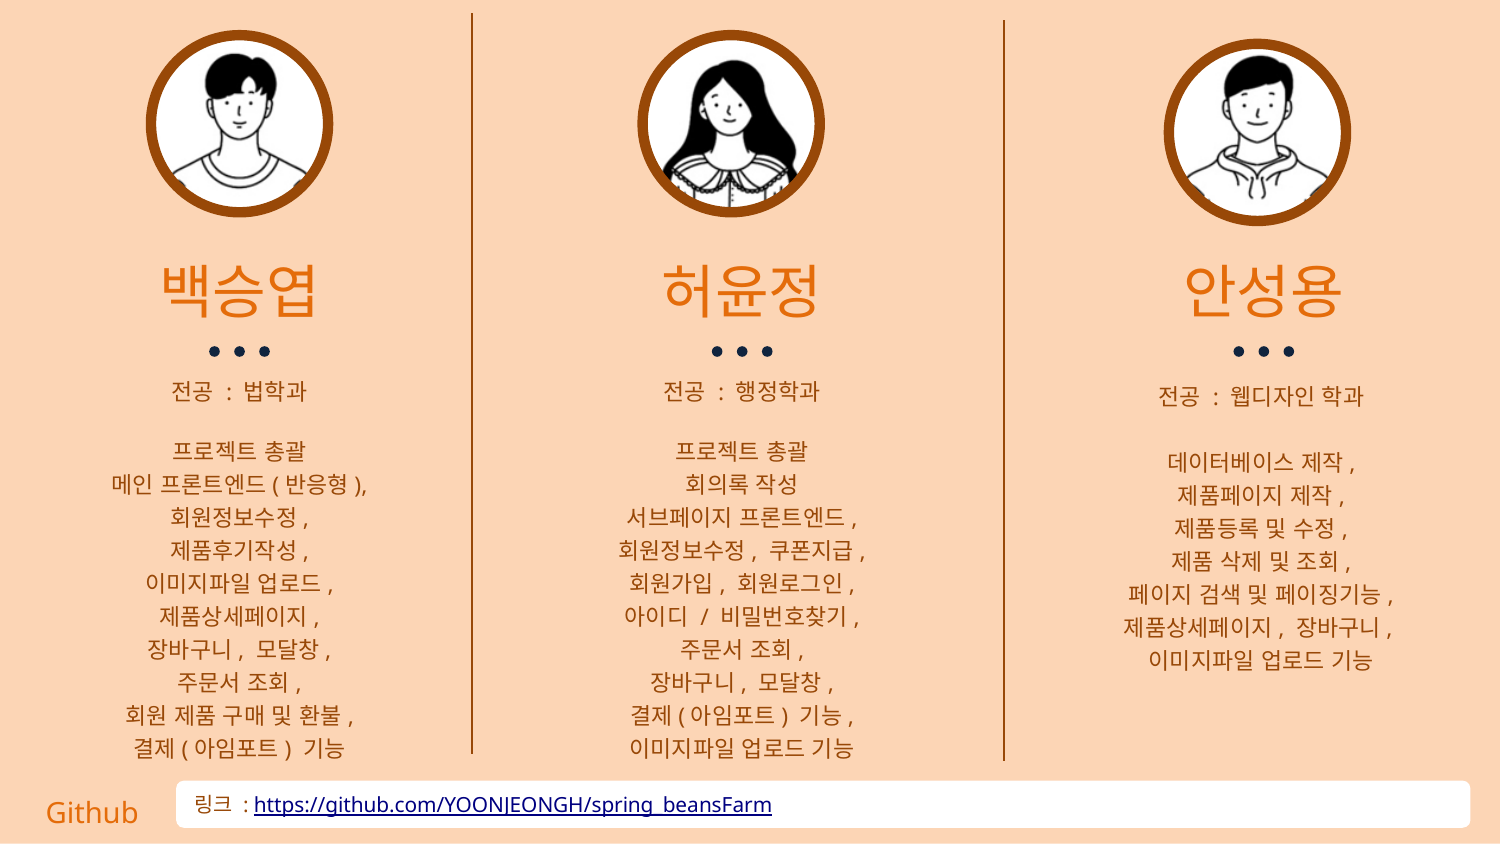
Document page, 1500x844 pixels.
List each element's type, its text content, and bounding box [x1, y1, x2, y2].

picture [1168, 43, 1347, 222]
text_box 전공 : 행정학과 프로젝트 총괄 회의록 작성 서브페이지 프론트엔드, 회원정보수정, 쿠폰지급, 회원가입, 회원로그인, 아이디 / 비밀번호찾기, 주문서 조회, 장바구니, 모달창, 결제(아임포트) 기능, 이미지파일 업로드 기능 [603, 365, 881, 770]
text_box 링크 : https://github.com/YOONJEONGH/spring_beansFarm [179, 784, 788, 828]
text_box [174, 778, 1473, 830]
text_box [711, 345, 773, 358]
text_box [0, 0, 1500, 844]
text_box 전공 : 웹디자인 학과 데이터베이스 제작, 제품페이지 제작, 제품등록 및 수정, 제품 삭제 및 조회, 페이지 검색 및 페이징기능, 제품상세페이지, 장바구니, 이미지파일 업로드 기능 [1109, 369, 1414, 681]
picture [150, 34, 329, 213]
text_box 안성용 [1168, 247, 1359, 333]
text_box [1233, 345, 1295, 358]
text_box 전공 : 법학과 프로젝트 총괄 메인 프론트엔드(반응형), 회원정보수정, 제품후기작성, 이미지파일 업로드, 제품상세페이지, 장바구니, 모달창, 주문서 조회, 회원 제품 구매 및 환불, 결제(아임포트) 기능 [96, 365, 383, 770]
text_box 백승엽 [144, 247, 335, 333]
text_box 허윤정 [647, 247, 838, 333]
text_box Github [30, 769, 154, 838]
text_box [208, 345, 271, 358]
picture [642, 34, 820, 213]
